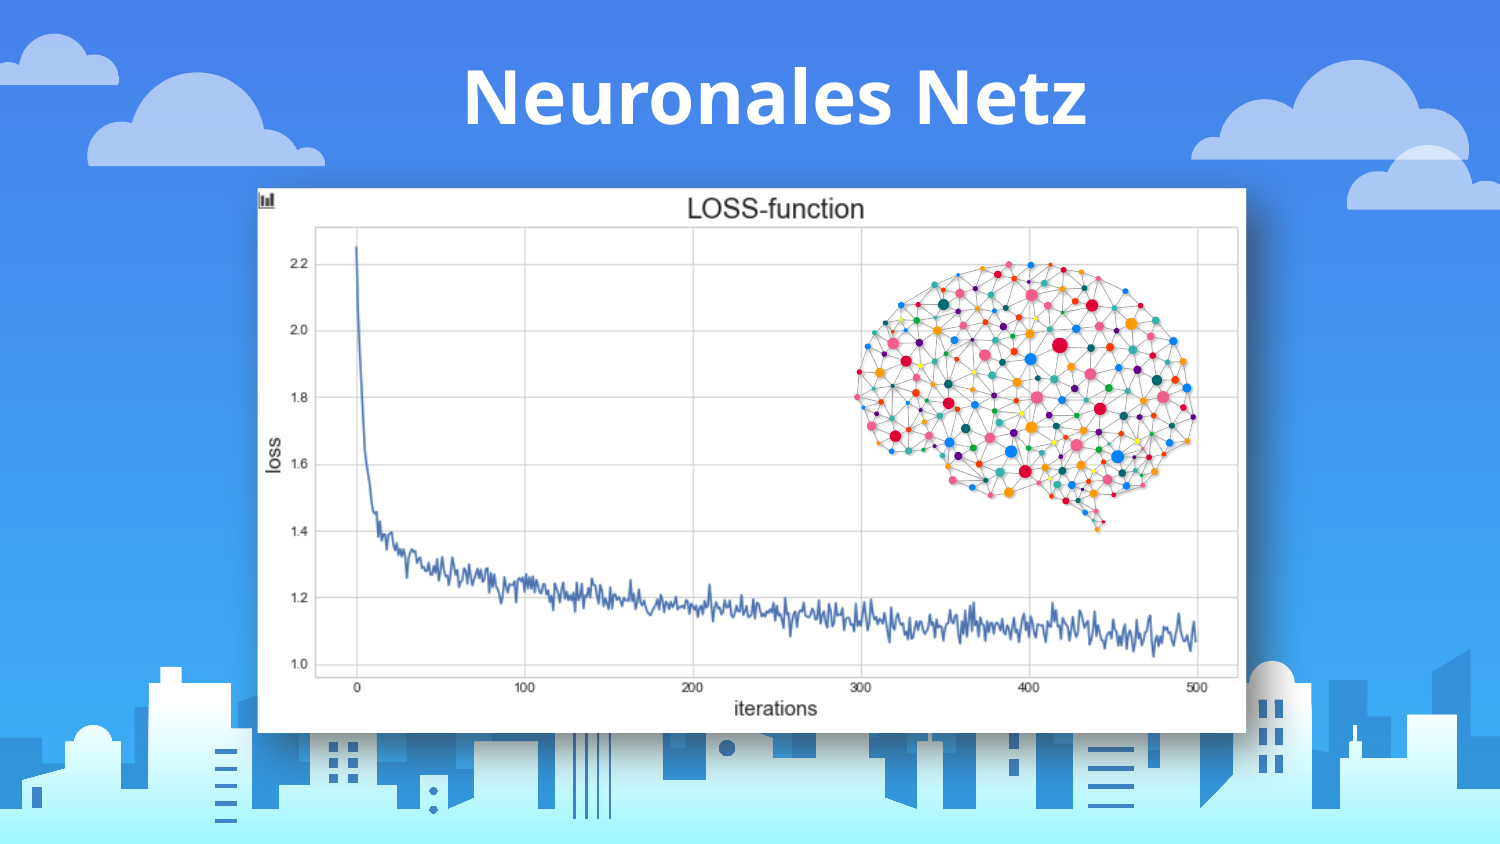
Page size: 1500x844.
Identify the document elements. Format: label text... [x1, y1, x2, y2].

picture [257, 187, 1247, 733]
title Neuronales Netz [164, 40, 1386, 150]
